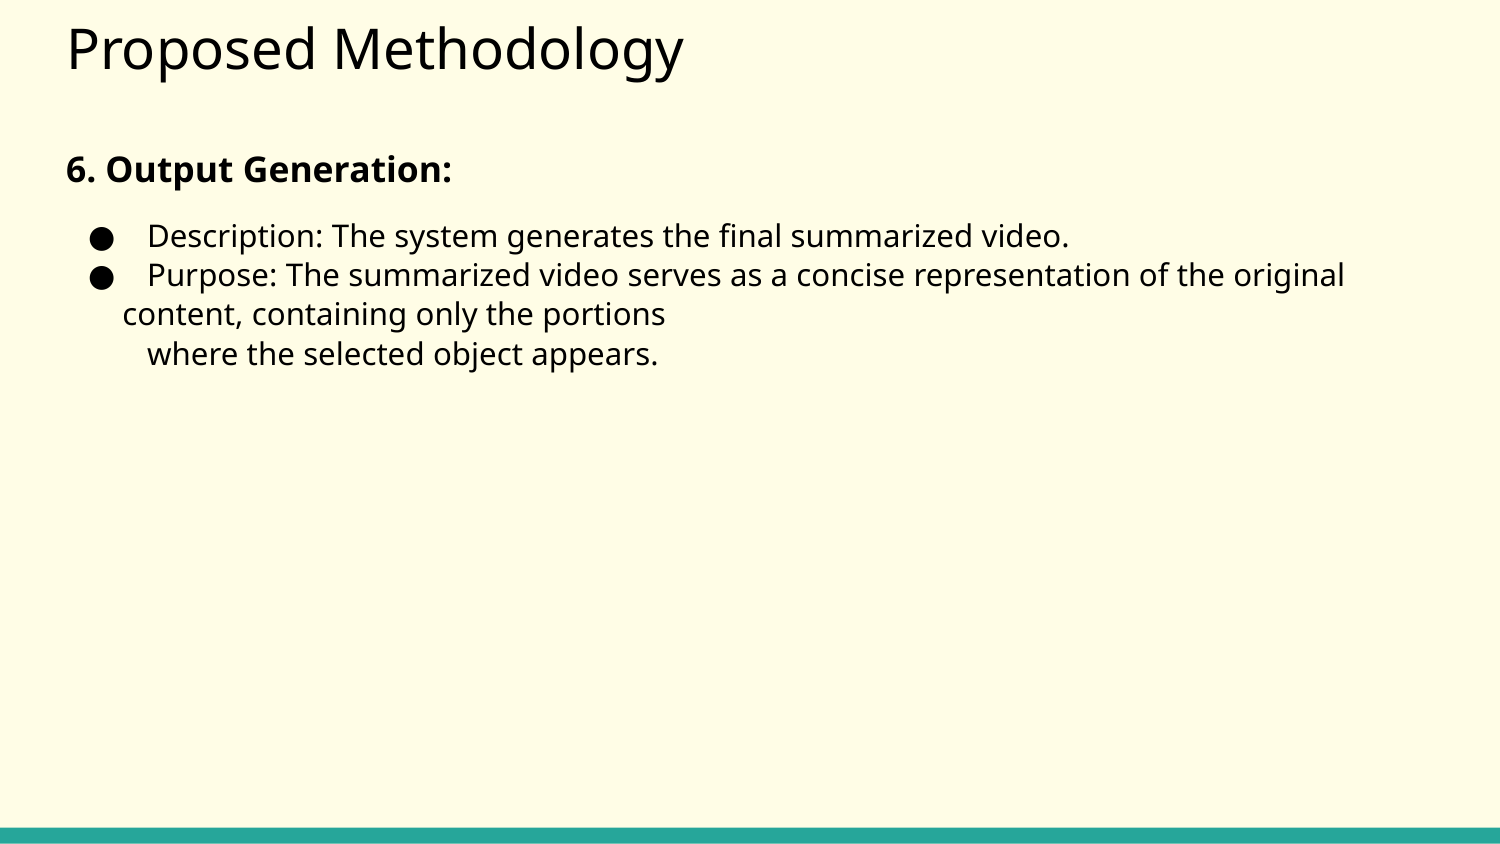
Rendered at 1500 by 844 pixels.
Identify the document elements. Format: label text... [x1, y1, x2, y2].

title Proposed Methodology [51, 0, 1449, 99]
list 6. Output Generation: Description: The system generates the final summarized video. Purpose: The summarized video serves as a concise representation of the original content, containing only the portions where the selected object appears. [51, 129, 1449, 734]
